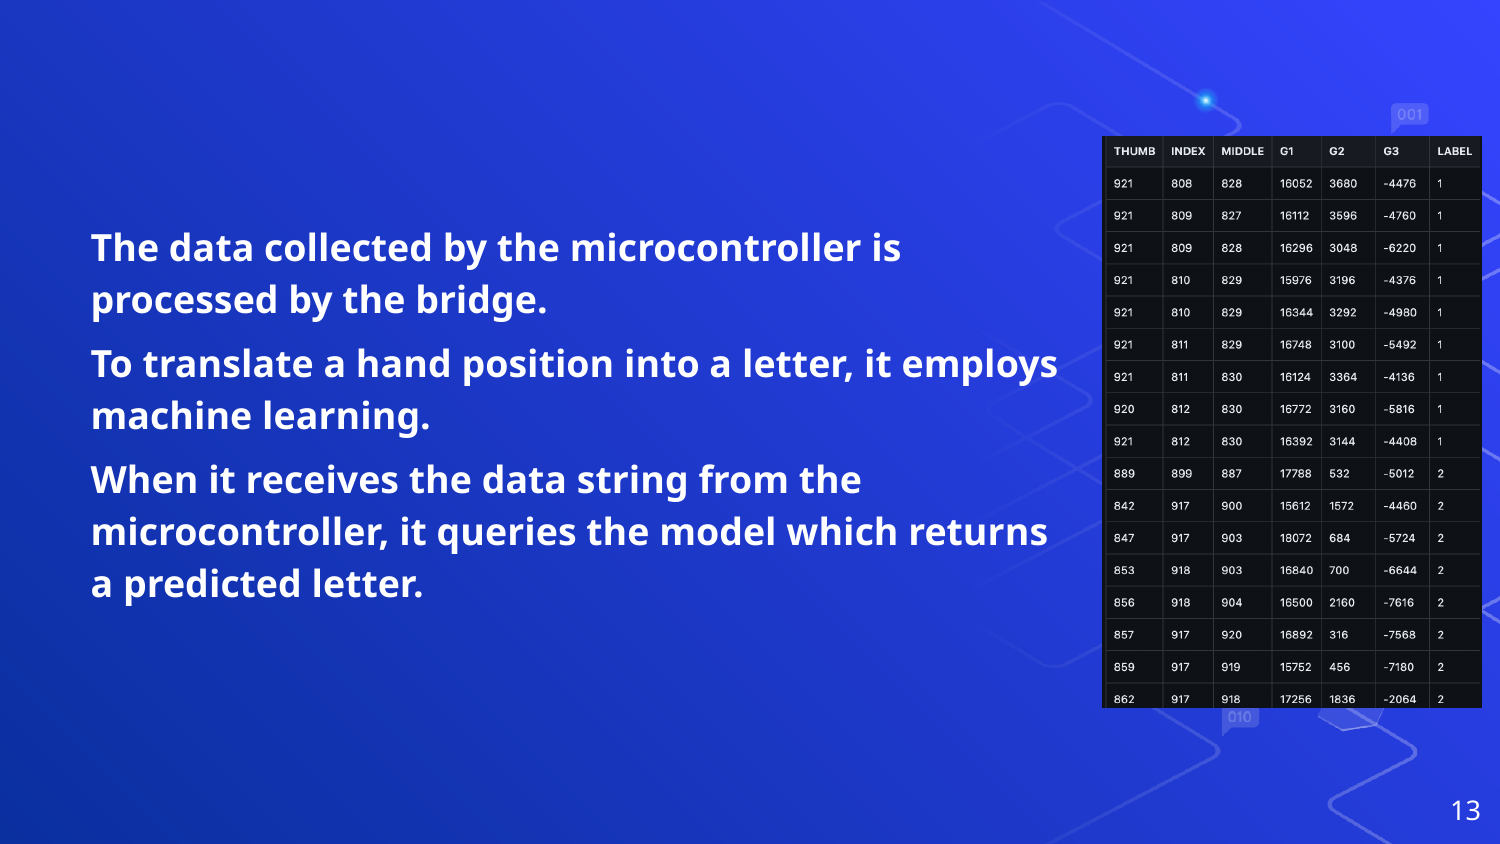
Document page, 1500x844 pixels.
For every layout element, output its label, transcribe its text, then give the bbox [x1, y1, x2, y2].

picture [0, 0, 1500, 844]
list The data collected by the microcontroller is processed by the bridge. To translate a hand position into a letter, it employs machine learning. When it receives the data string from the microcontroller, it queries the model which returns a predicted letter. [90, 217, 1078, 627]
slide_number 13 [1391, 779, 1482, 844]
